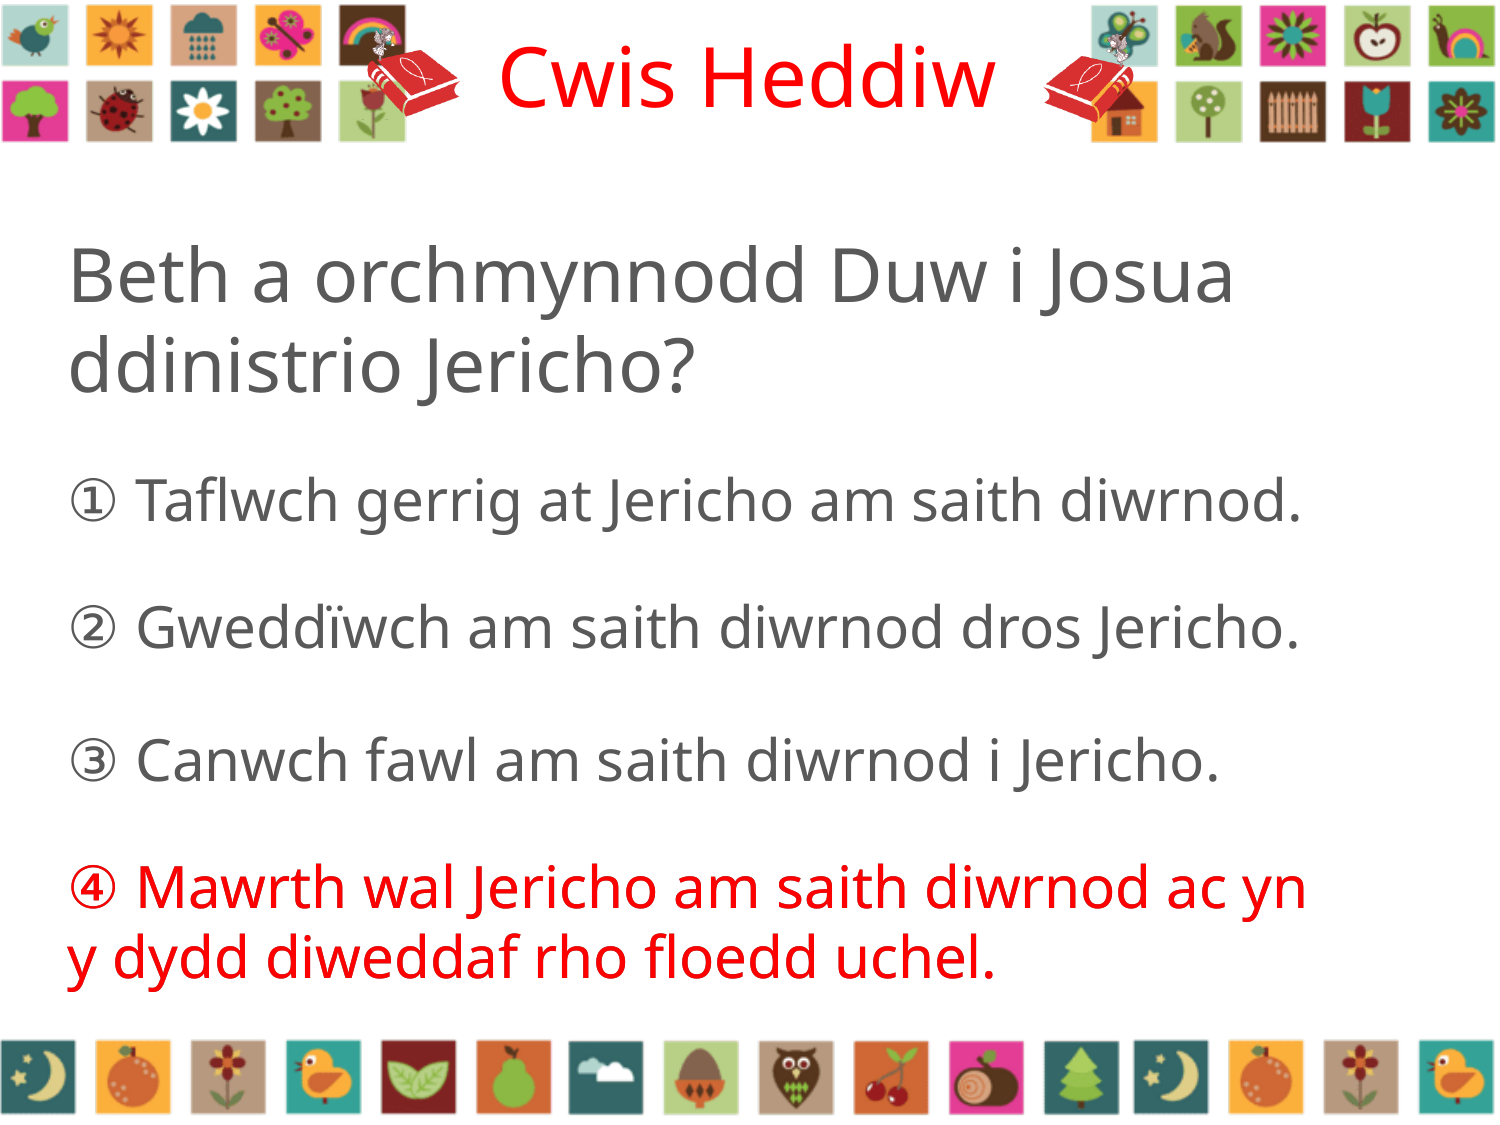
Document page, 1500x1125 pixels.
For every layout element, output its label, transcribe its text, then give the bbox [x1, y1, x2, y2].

picture [1011, 3, 1500, 150]
text_box ① Taflwch gerrig at Jericho am saith diwrnod. [53, 456, 1436, 541]
picture [0, 3, 492, 150]
text_box ② Gweddïwch am saith diwrnod dros Jericho. [53, 582, 1436, 668]
text_box ③ Canwch fawl am saith diwrnod i Jericho. [53, 716, 1483, 801]
text_box Cwis Heddiw [425, 16, 1076, 131]
text_box ④ Mawrth wal Jericho am saith diwrnod ac yn y dydd diweddaf rho floedd uchel. [53, 842, 1483, 998]
text_box Beth a orchmynnodd Duw i Josua ddinistrio Jericho? [53, 219, 1436, 415]
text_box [0, 1028, 1500, 1118]
